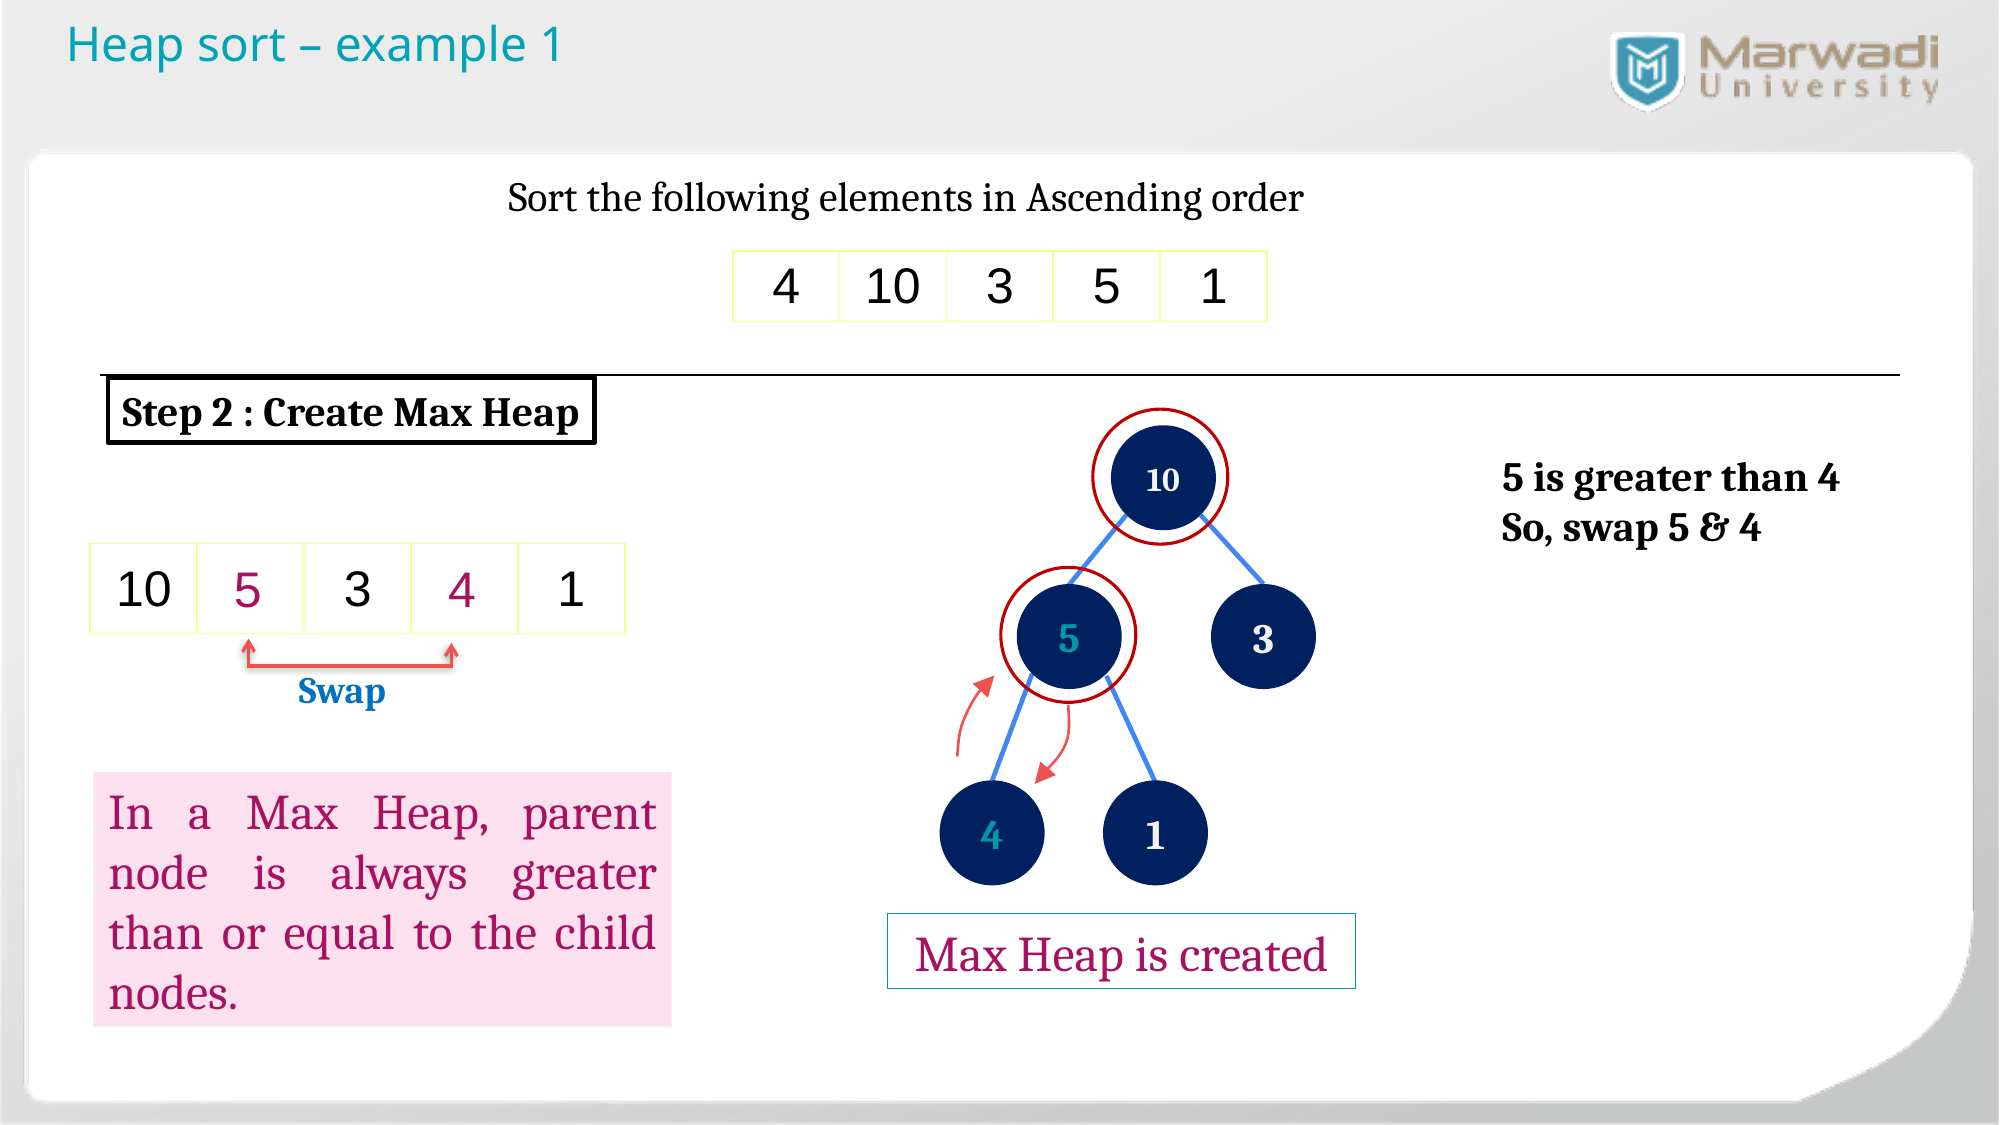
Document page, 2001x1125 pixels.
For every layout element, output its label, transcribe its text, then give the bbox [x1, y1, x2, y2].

picture [0, 0, 1999, 1125]
text_box Swap [280, 658, 406, 719]
table_header 10 [840, 252, 946, 321]
table_header 4 [198, 544, 303, 633]
table_header 5 [1054, 252, 1159, 321]
text_box [998, 567, 1138, 705]
text_box In a Max Heap, parent node is always greater than or equal to the child nodes. [93, 772, 672, 1027]
text_box 5 [937, 778, 1047, 888]
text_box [1106, 675, 1156, 783]
table_header 1 [519, 544, 624, 633]
table_header 5 [412, 544, 517, 633]
text_box 1 [1100, 778, 1211, 888]
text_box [1056, 514, 1127, 601]
table_header 1 [1161, 252, 1266, 321]
table_header 3 [305, 544, 410, 633]
text_box 4 [417, 549, 508, 625]
text_box 3 [1208, 582, 1319, 692]
text_box [957, 678, 987, 757]
text_box Step 2 : Create Max Heap [107, 387, 595, 443]
text_box [1090, 407, 1230, 547]
text_box Heap sort – example 1 [51, 0, 1449, 93]
text_box Sort the following elements in Ascending order [493, 162, 1507, 228]
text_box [991, 673, 1033, 781]
text_box 4 [954, 800, 1030, 865]
text_box 5 is greater than 4 So, swap 5 & 4 [1487, 442, 1900, 558]
text_box 5 [202, 549, 293, 625]
table_header 4 [734, 252, 839, 321]
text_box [1200, 514, 1264, 585]
text_box [241, 638, 459, 668]
text_box [1036, 705, 1070, 784]
text_box Max Heap is created [887, 913, 1356, 989]
table_header 3 [947, 252, 1052, 321]
text_box 5 [1031, 603, 1107, 669]
table_header 10 [91, 544, 196, 633]
